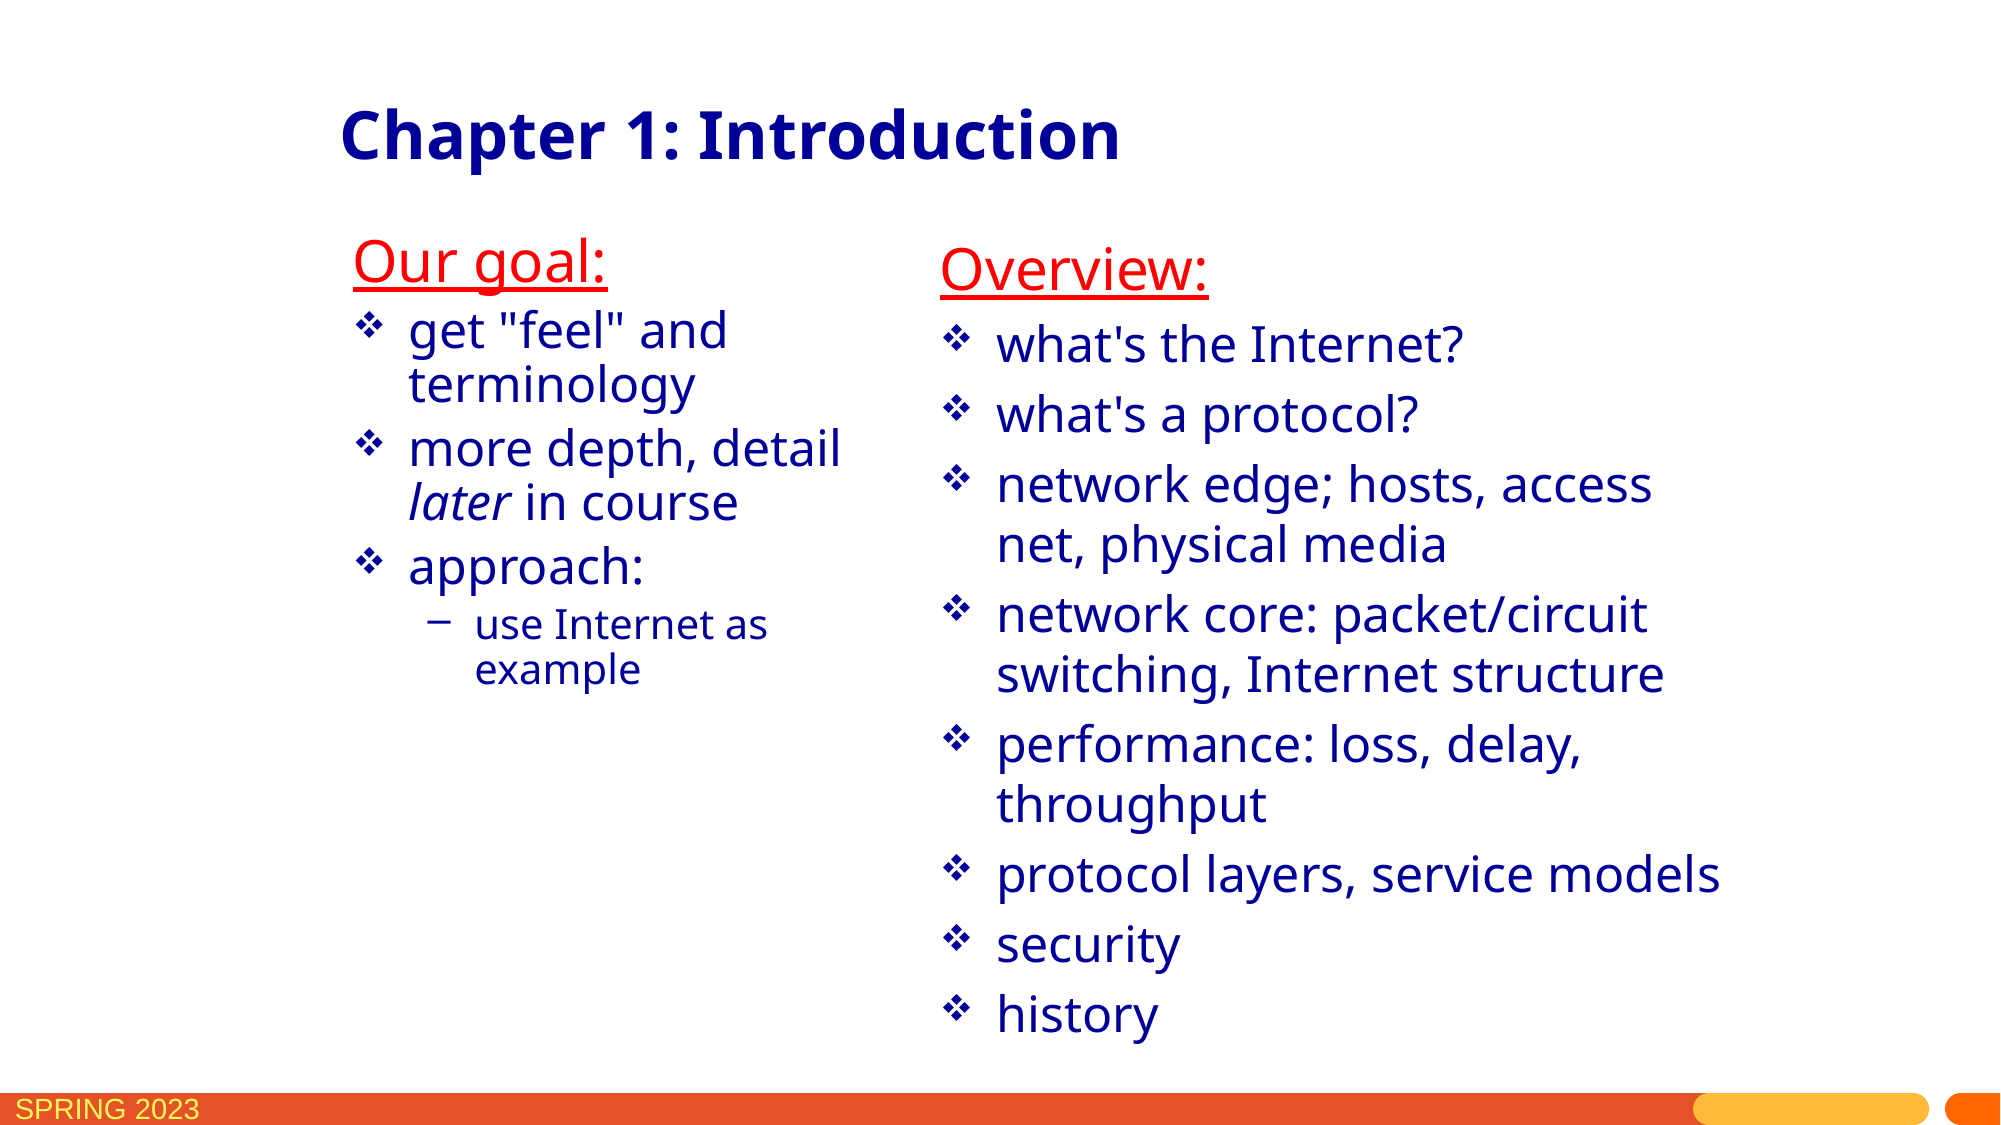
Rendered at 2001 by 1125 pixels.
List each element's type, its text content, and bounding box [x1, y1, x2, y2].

title Chapter 1: Introduction [324, 39, 1600, 228]
list Our goal: get "feel" and terminology more depth, detail later in course approach: use Internet as example [337, 224, 924, 988]
list Overview: what's the Internet? what's a protocol? network edge; hosts, access net, physical media network core: packet/circuit switching, Internet structure performance: loss, delay, throughput protocol layers, service models security history [924, 224, 1750, 1086]
